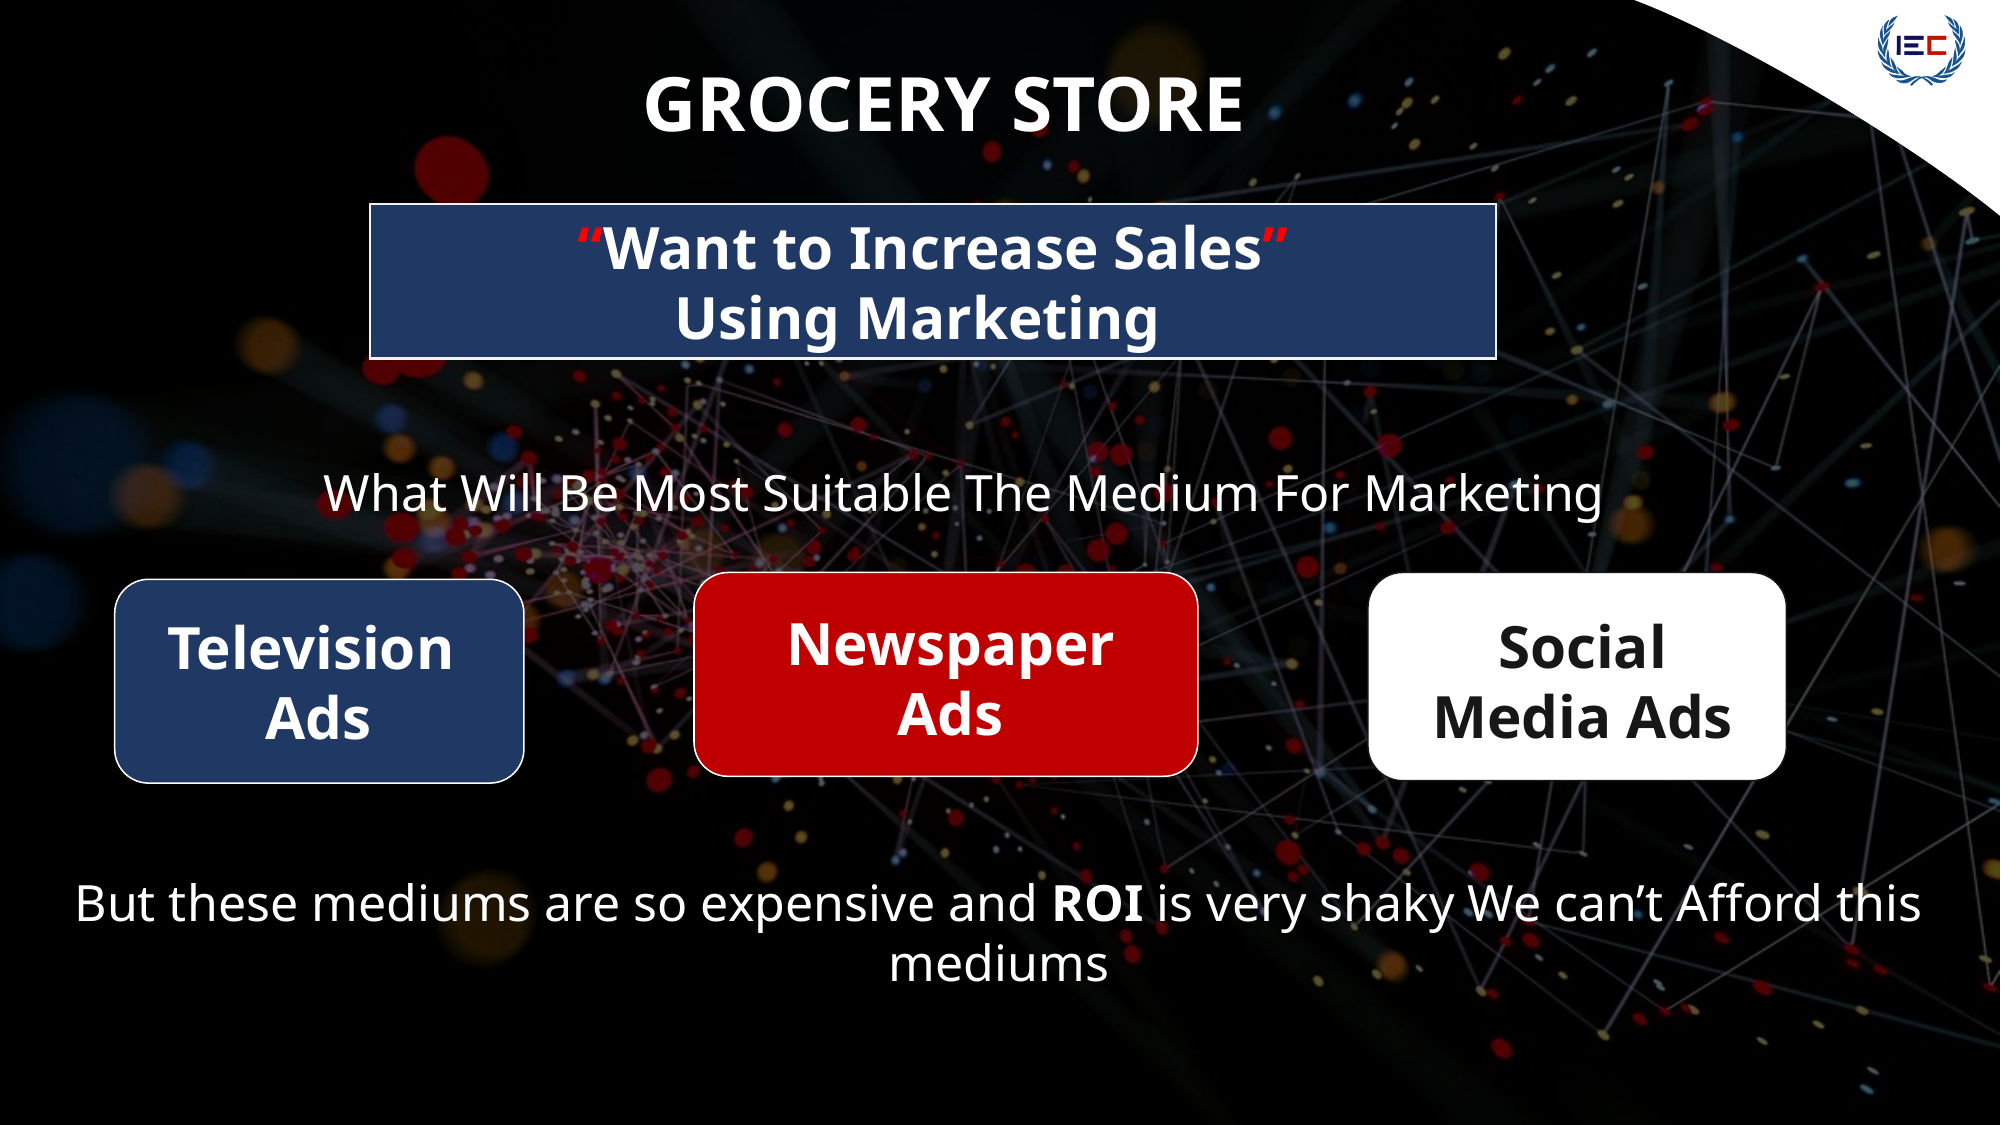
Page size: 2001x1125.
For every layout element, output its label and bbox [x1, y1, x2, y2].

picture [1868, 11, 1971, 90]
list [0, 0, 2000, 1125]
